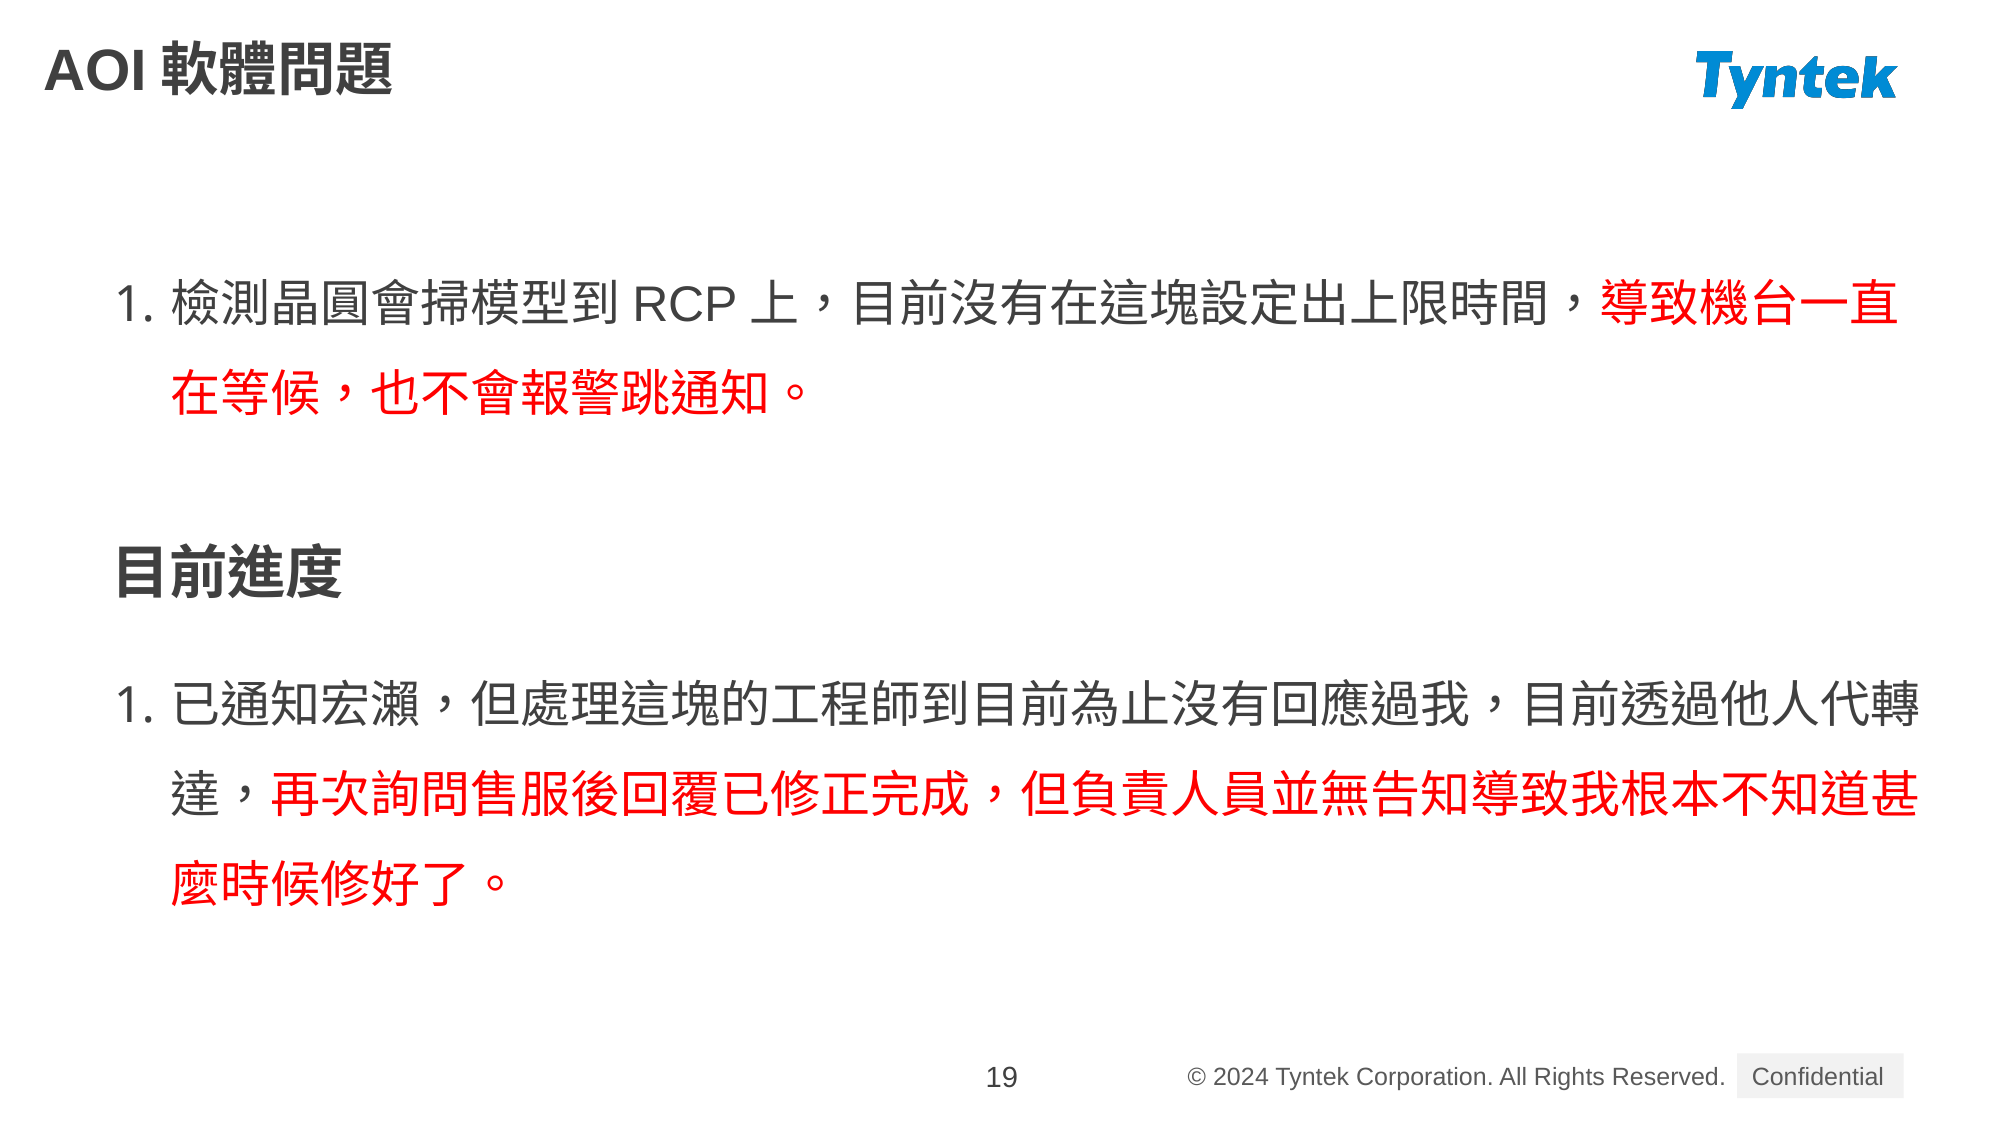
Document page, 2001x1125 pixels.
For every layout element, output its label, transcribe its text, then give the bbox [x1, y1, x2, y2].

slide_number 19 [958, 1045, 1045, 1107]
text_box AOI軟體問題 [31, 7, 1598, 136]
text_box 檢測晶圓會掃模型到RCP上，目前沒有在這塊設定出上限時間，導致機台一直在等候，也不會報警跳通知。 [99, 234, 1955, 430]
text_box 已通知宏瀨，但處理這塊的工程師到目前為止沒有回應過我，目前透過他人代轉達，再次詢問售服後回覆已修正完成，但負責人員並無告知導致我根本不知道甚麼時候修好了。 [99, 635, 1978, 921]
text_box 目前進度 [99, 511, 1666, 635]
picture [1696, 51, 1898, 109]
